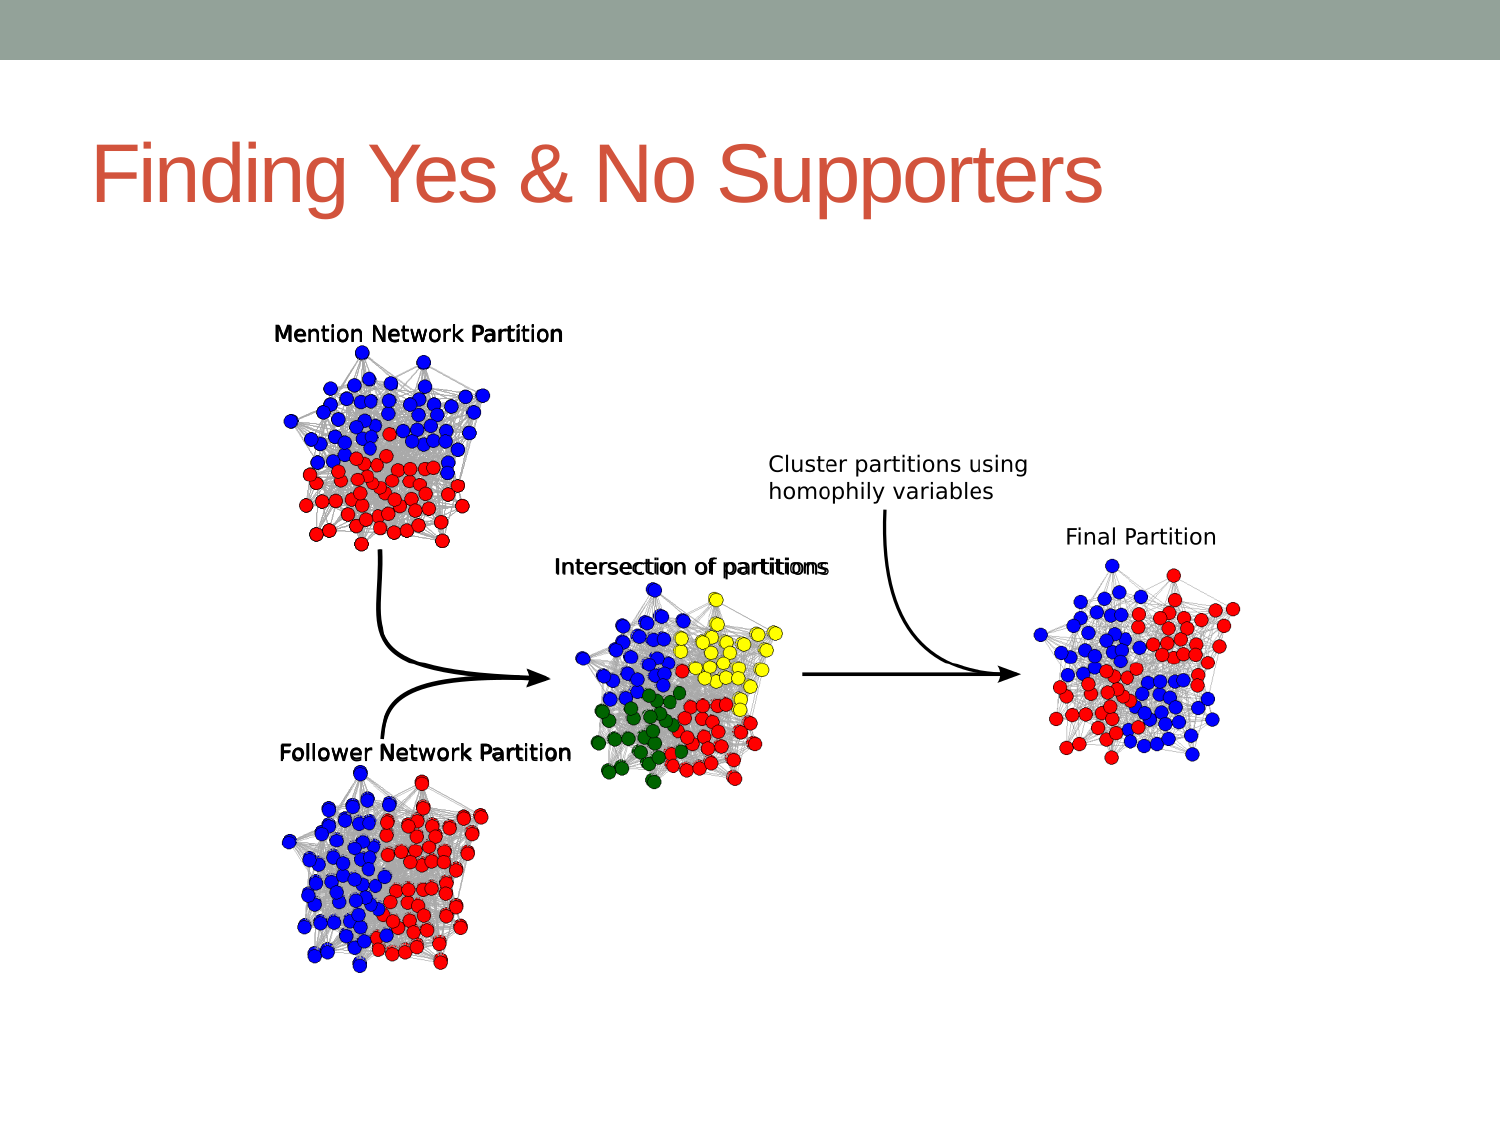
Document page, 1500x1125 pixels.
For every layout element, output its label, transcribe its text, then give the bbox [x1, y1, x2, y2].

picture [221, 298, 1281, 1028]
title Finding Yes & No Supporters [75, 87, 1425, 250]
